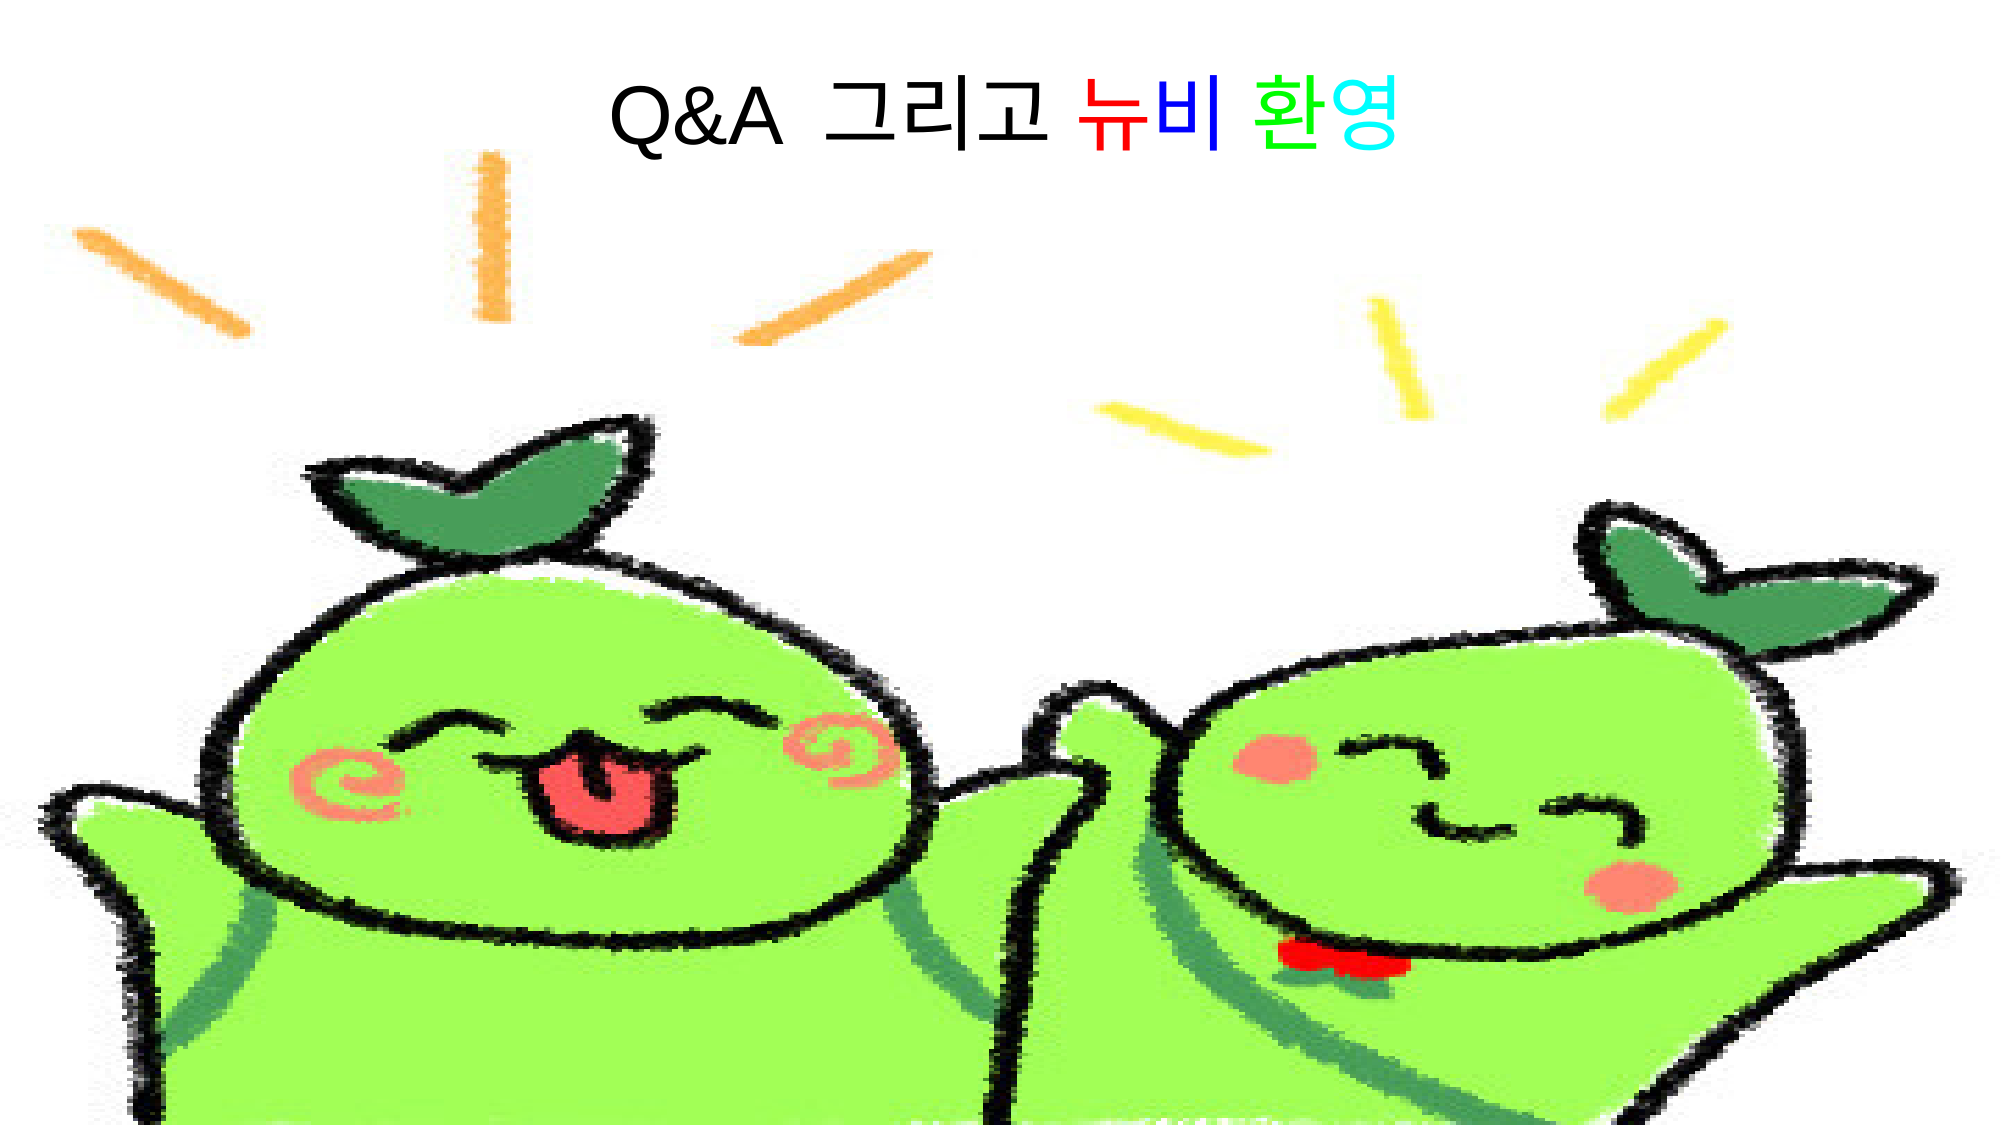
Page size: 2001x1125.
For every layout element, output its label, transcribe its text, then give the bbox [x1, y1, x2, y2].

picture [0, 0, 2001, 1125]
text_box Q&A 그리고 뉴비 환영 [49, 24, 1964, 198]
